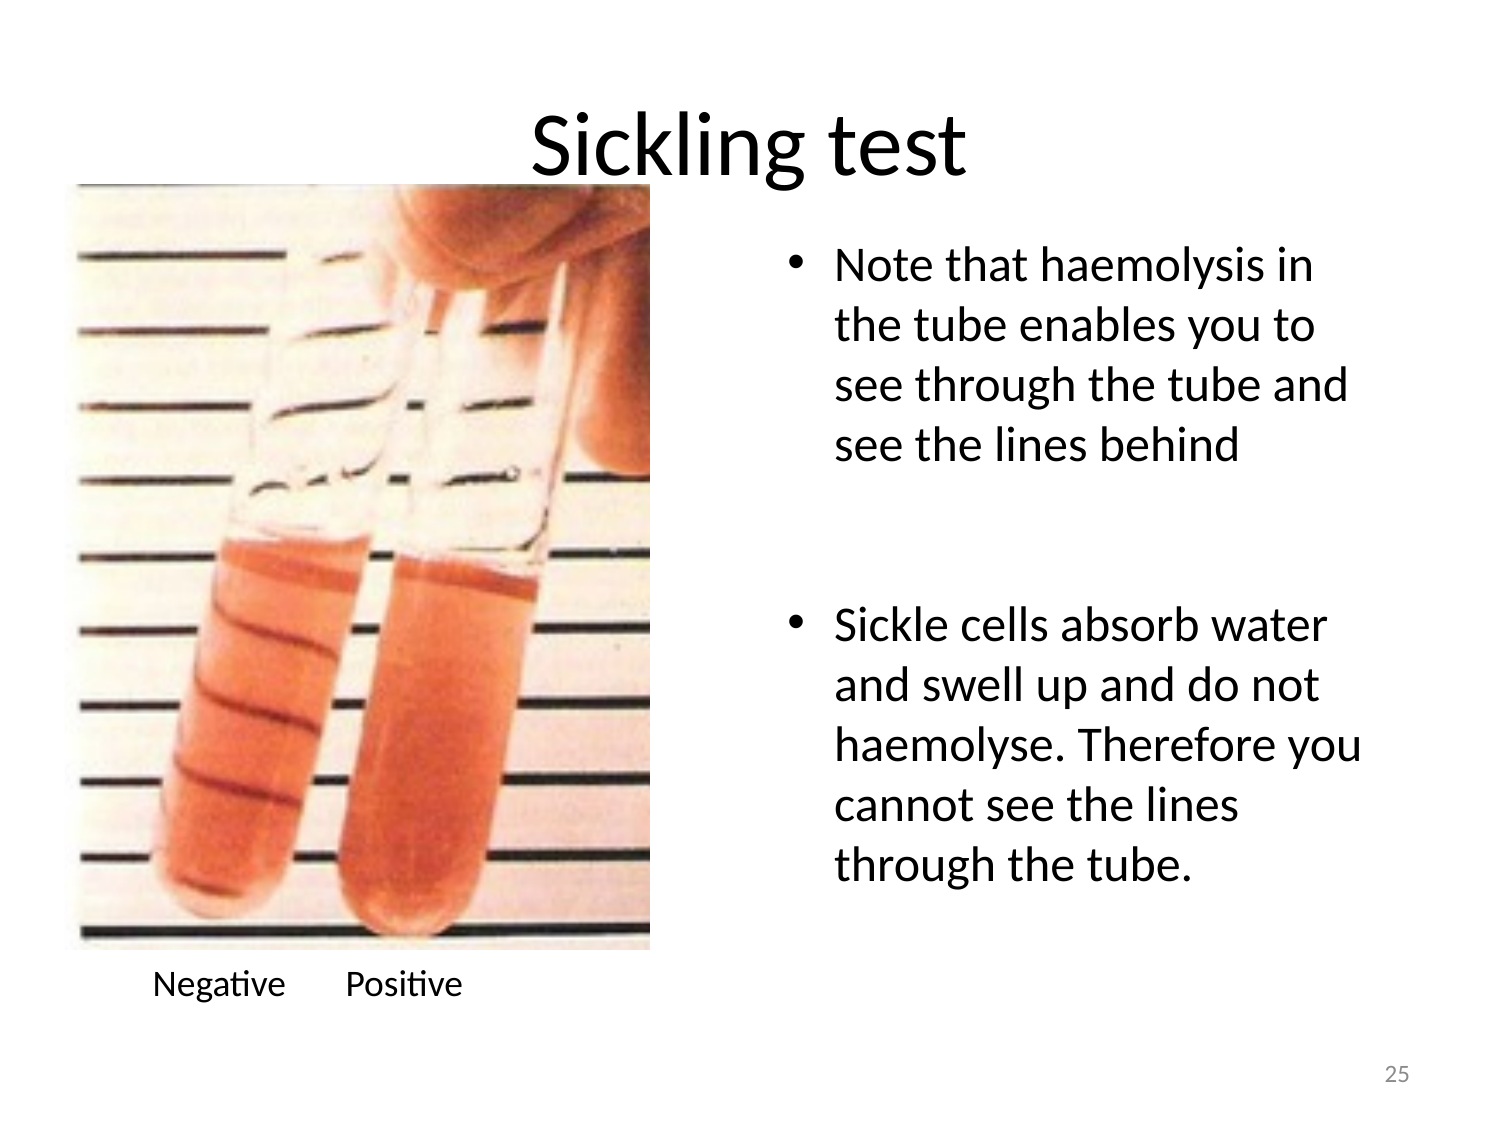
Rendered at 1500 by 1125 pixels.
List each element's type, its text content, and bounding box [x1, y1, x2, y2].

text_box Negative Positive [138, 958, 479, 1012]
title Sickling test [75, 45, 1425, 233]
slide_number 25 [1074, 1042, 1425, 1103]
picture [64, 184, 651, 950]
text_box Note that haemolysis in the tube enables you to see through the tube and see the lines behind Sickle cells absorb water and swell up and do not haemolyse. Therefore you cannot see the lines through the tube. [772, 223, 1400, 899]
